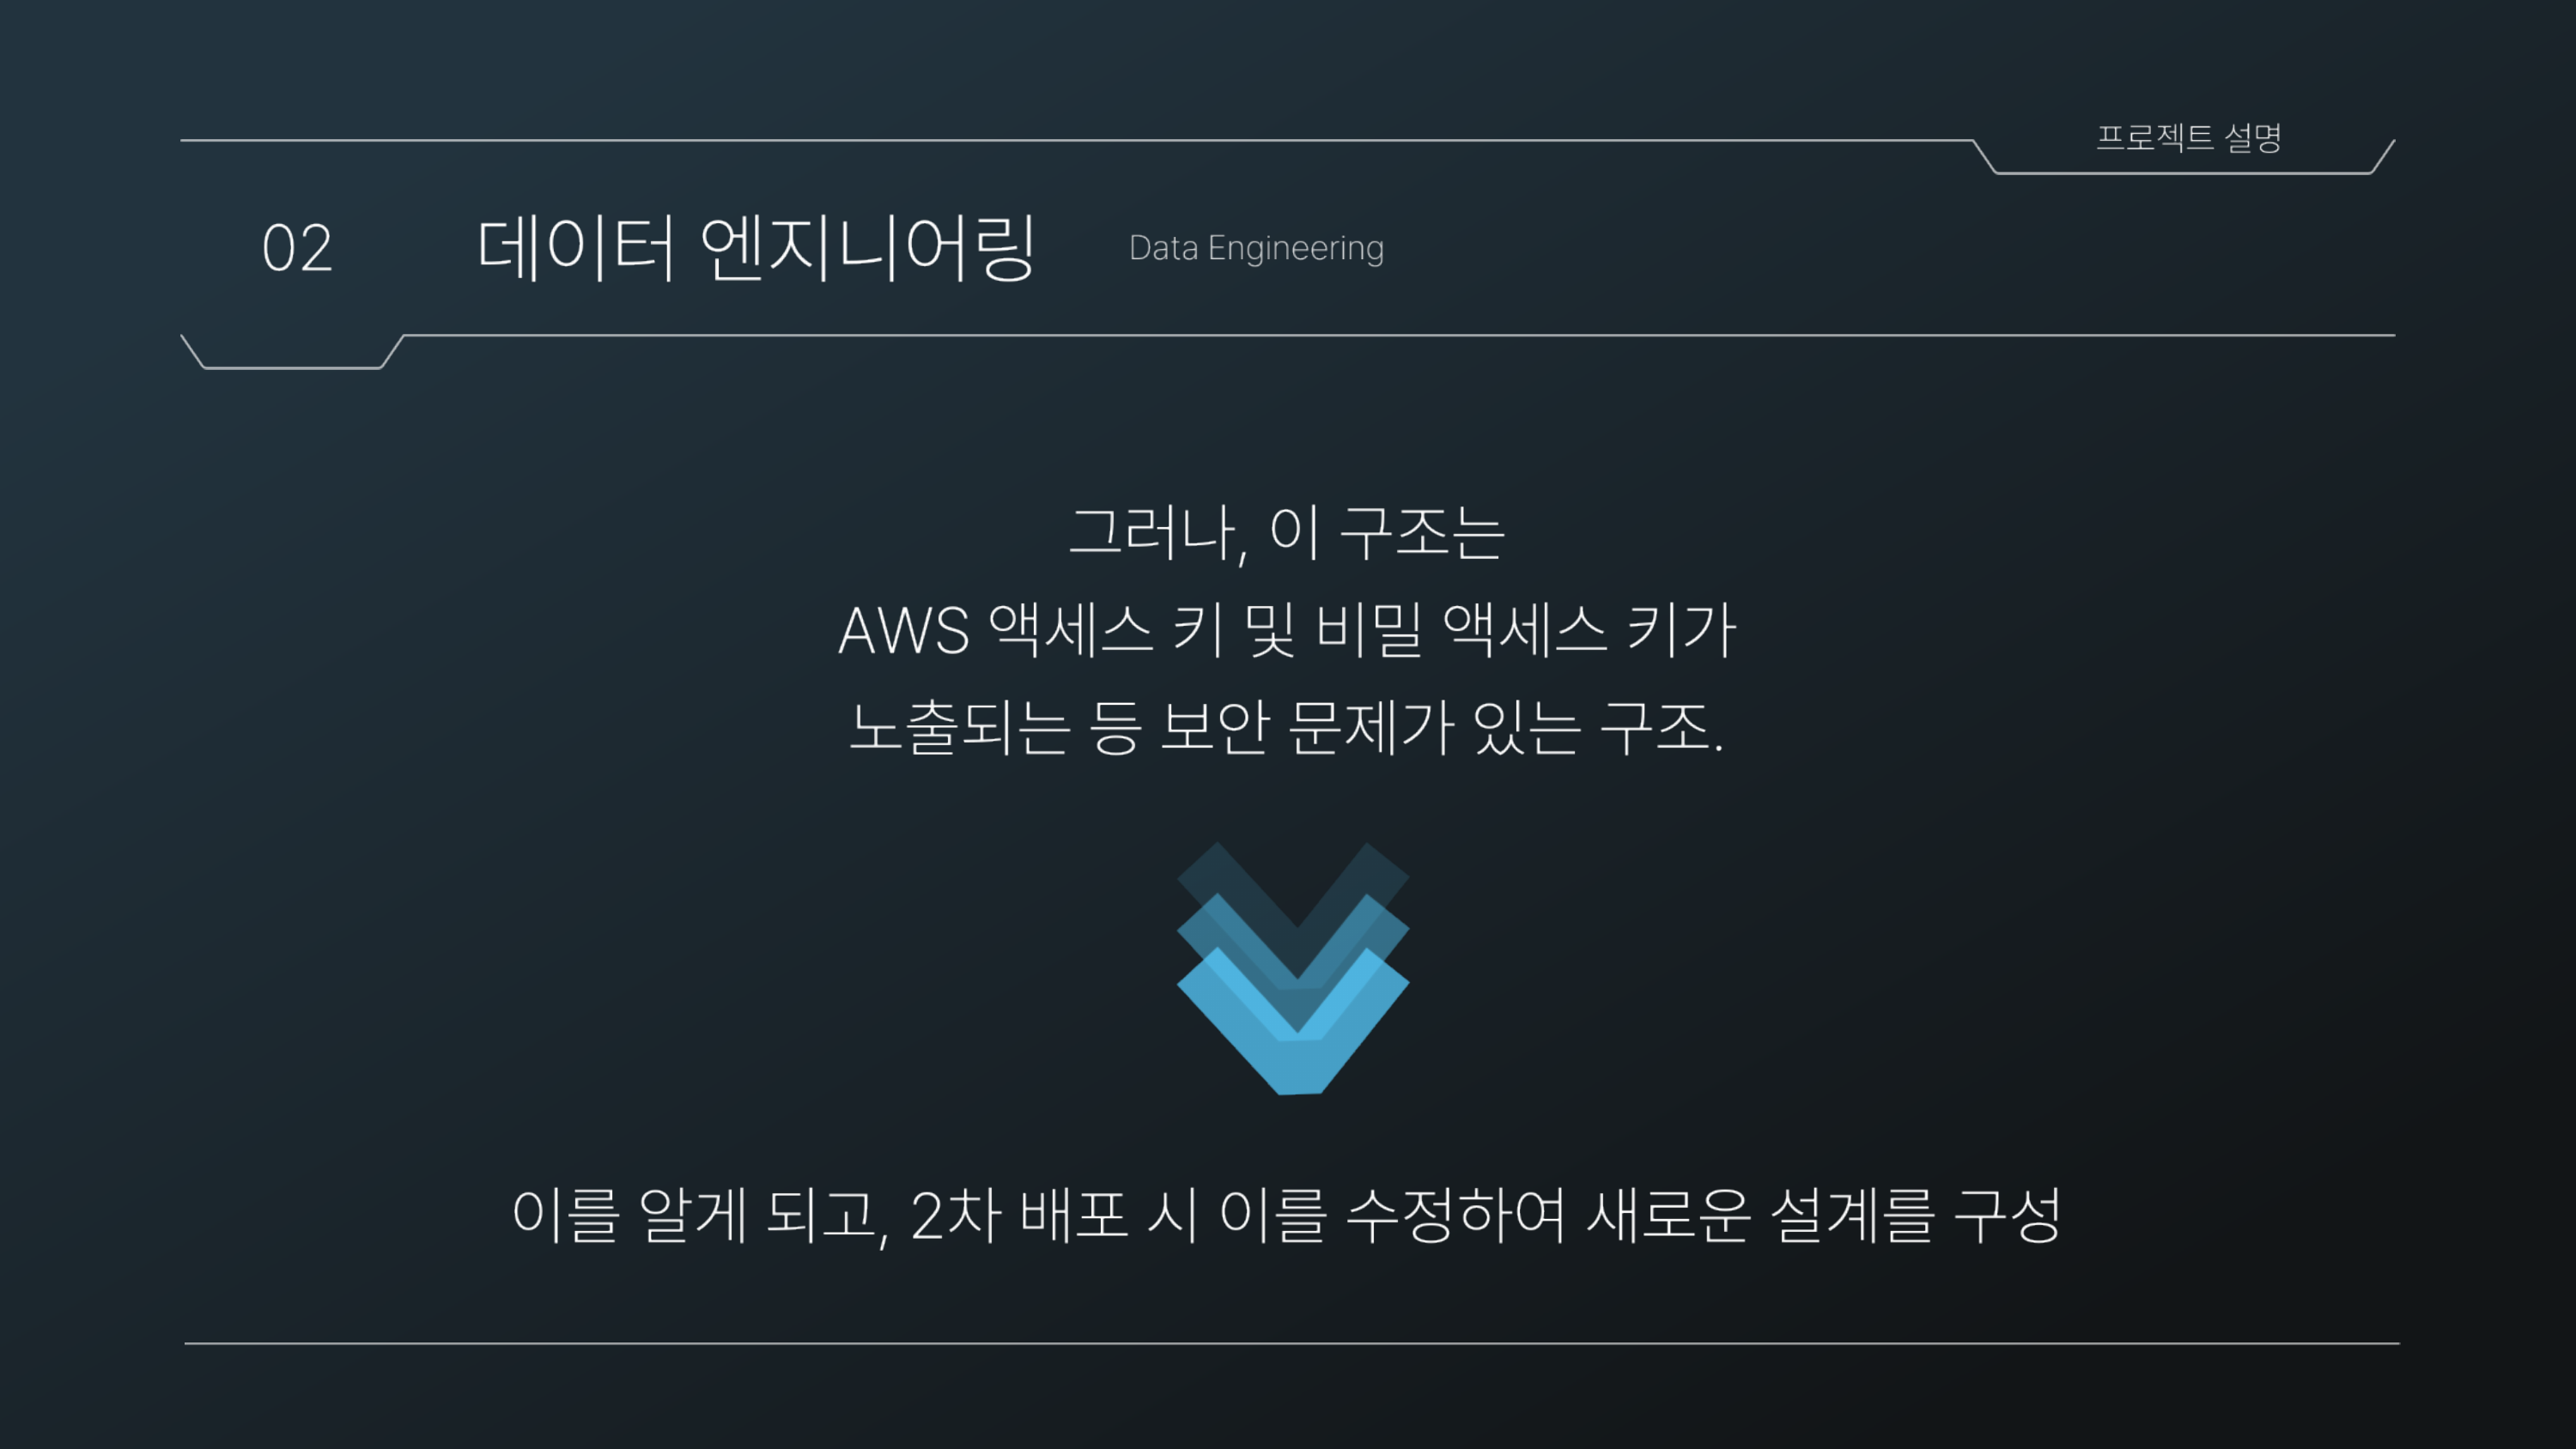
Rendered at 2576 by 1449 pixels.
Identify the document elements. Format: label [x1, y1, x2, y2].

text_box [180, 139, 1988, 175]
text_box [185, 1342, 2401, 1345]
text_box [1123, 334, 2396, 370]
picture [173, 162, 433, 353]
picture [446, 162, 1424, 377]
text_box [0, 0, 2576, 1449]
text_box [1163, 840, 1423, 1094]
text_box [2364, 139, 2396, 175]
text_box [180, 334, 441, 370]
picture [259, 463, 2239, 1320]
picture [1992, 102, 2360, 194]
